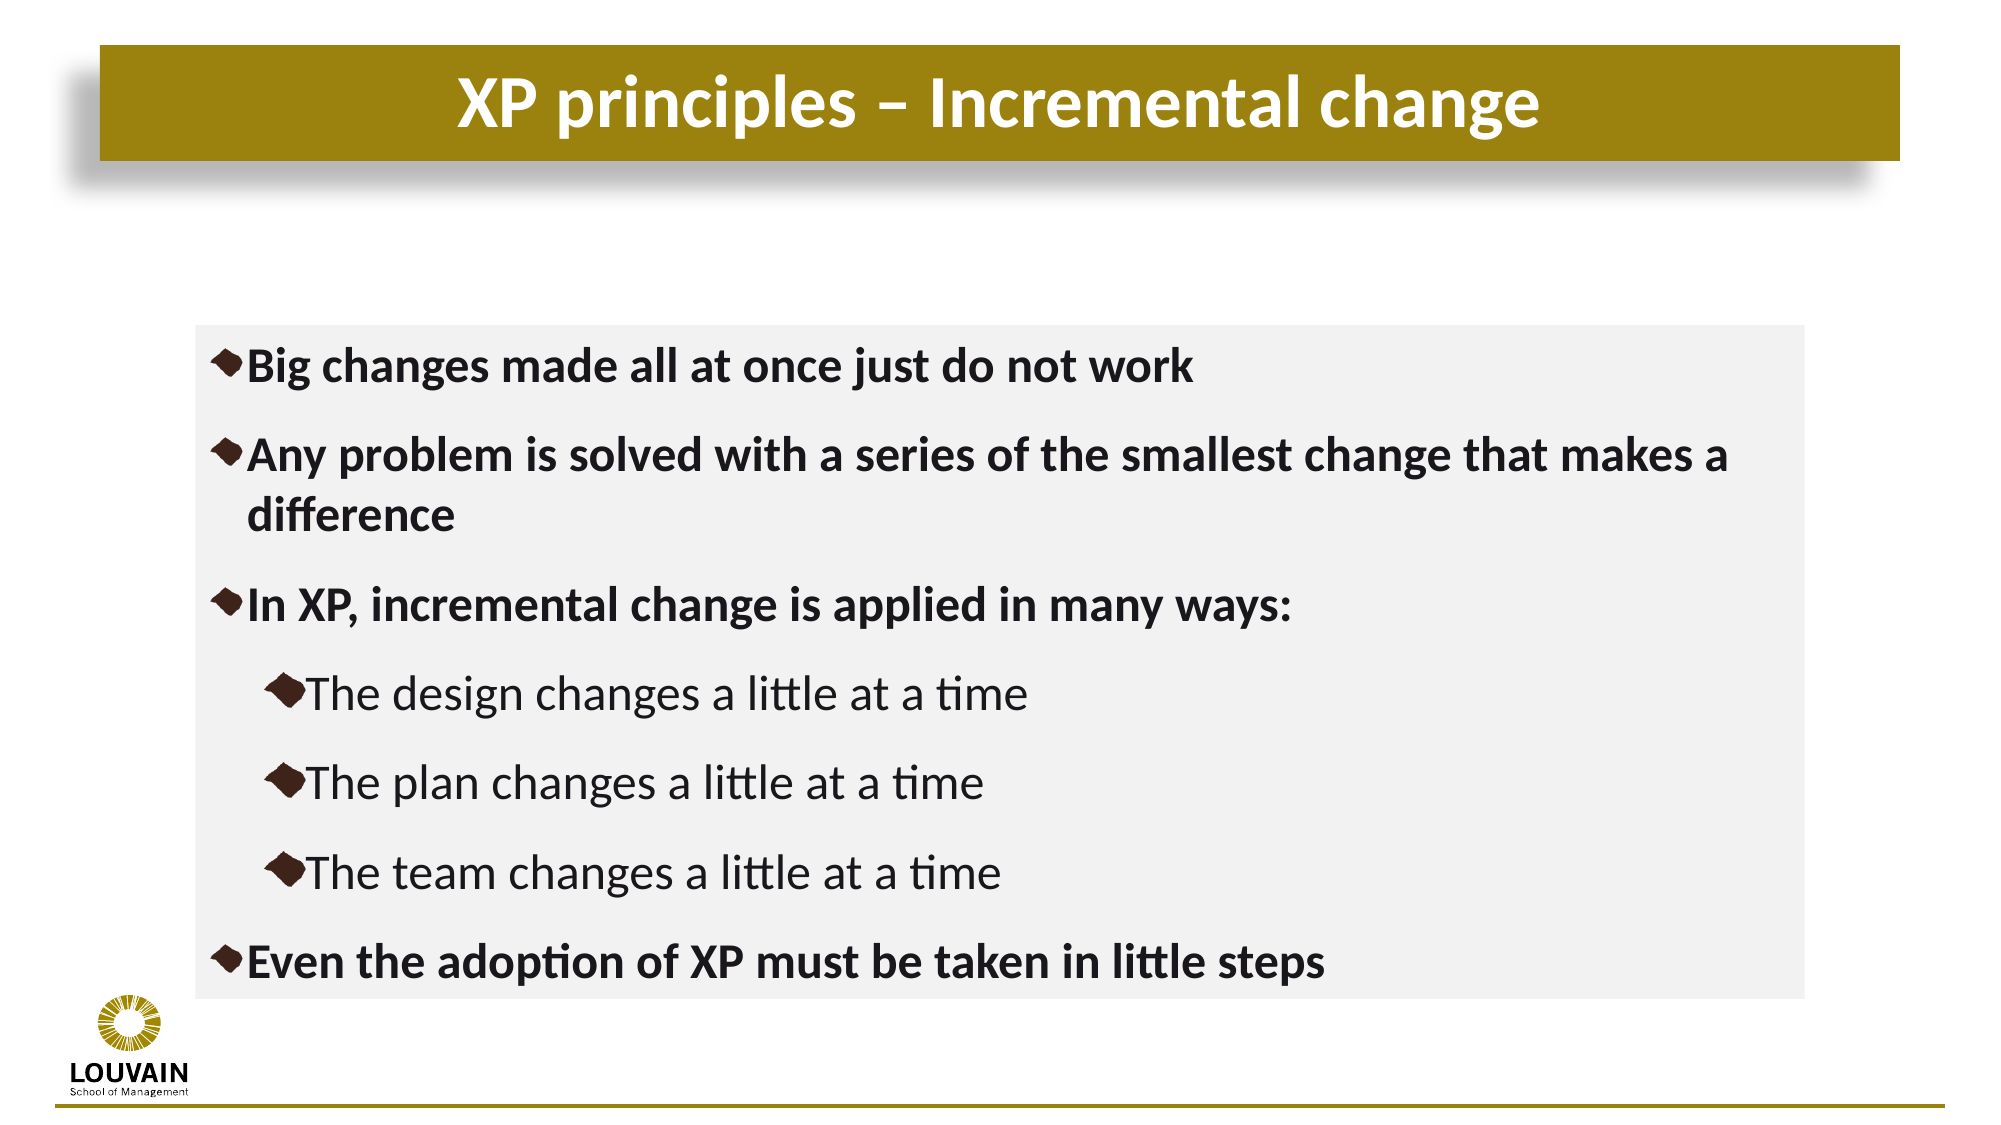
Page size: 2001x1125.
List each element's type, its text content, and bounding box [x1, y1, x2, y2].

picture [264, 762, 306, 798]
picture [210, 587, 243, 616]
picture [264, 672, 306, 708]
list Big changes made all at once just do not work Any problem is solved with a series of the smallest change that makes a difference In XP, incremental change is applied in many ways: The design changes a little at a time The plan changes a little at a time The team changes a little at a time Even the adoption of XP must be taken in little steps [195, 325, 1805, 999]
picture [210, 944, 243, 973]
title XP principles – Incremental change [99, 45, 1900, 161]
picture [210, 348, 243, 377]
picture [210, 437, 243, 466]
picture [264, 851, 306, 887]
